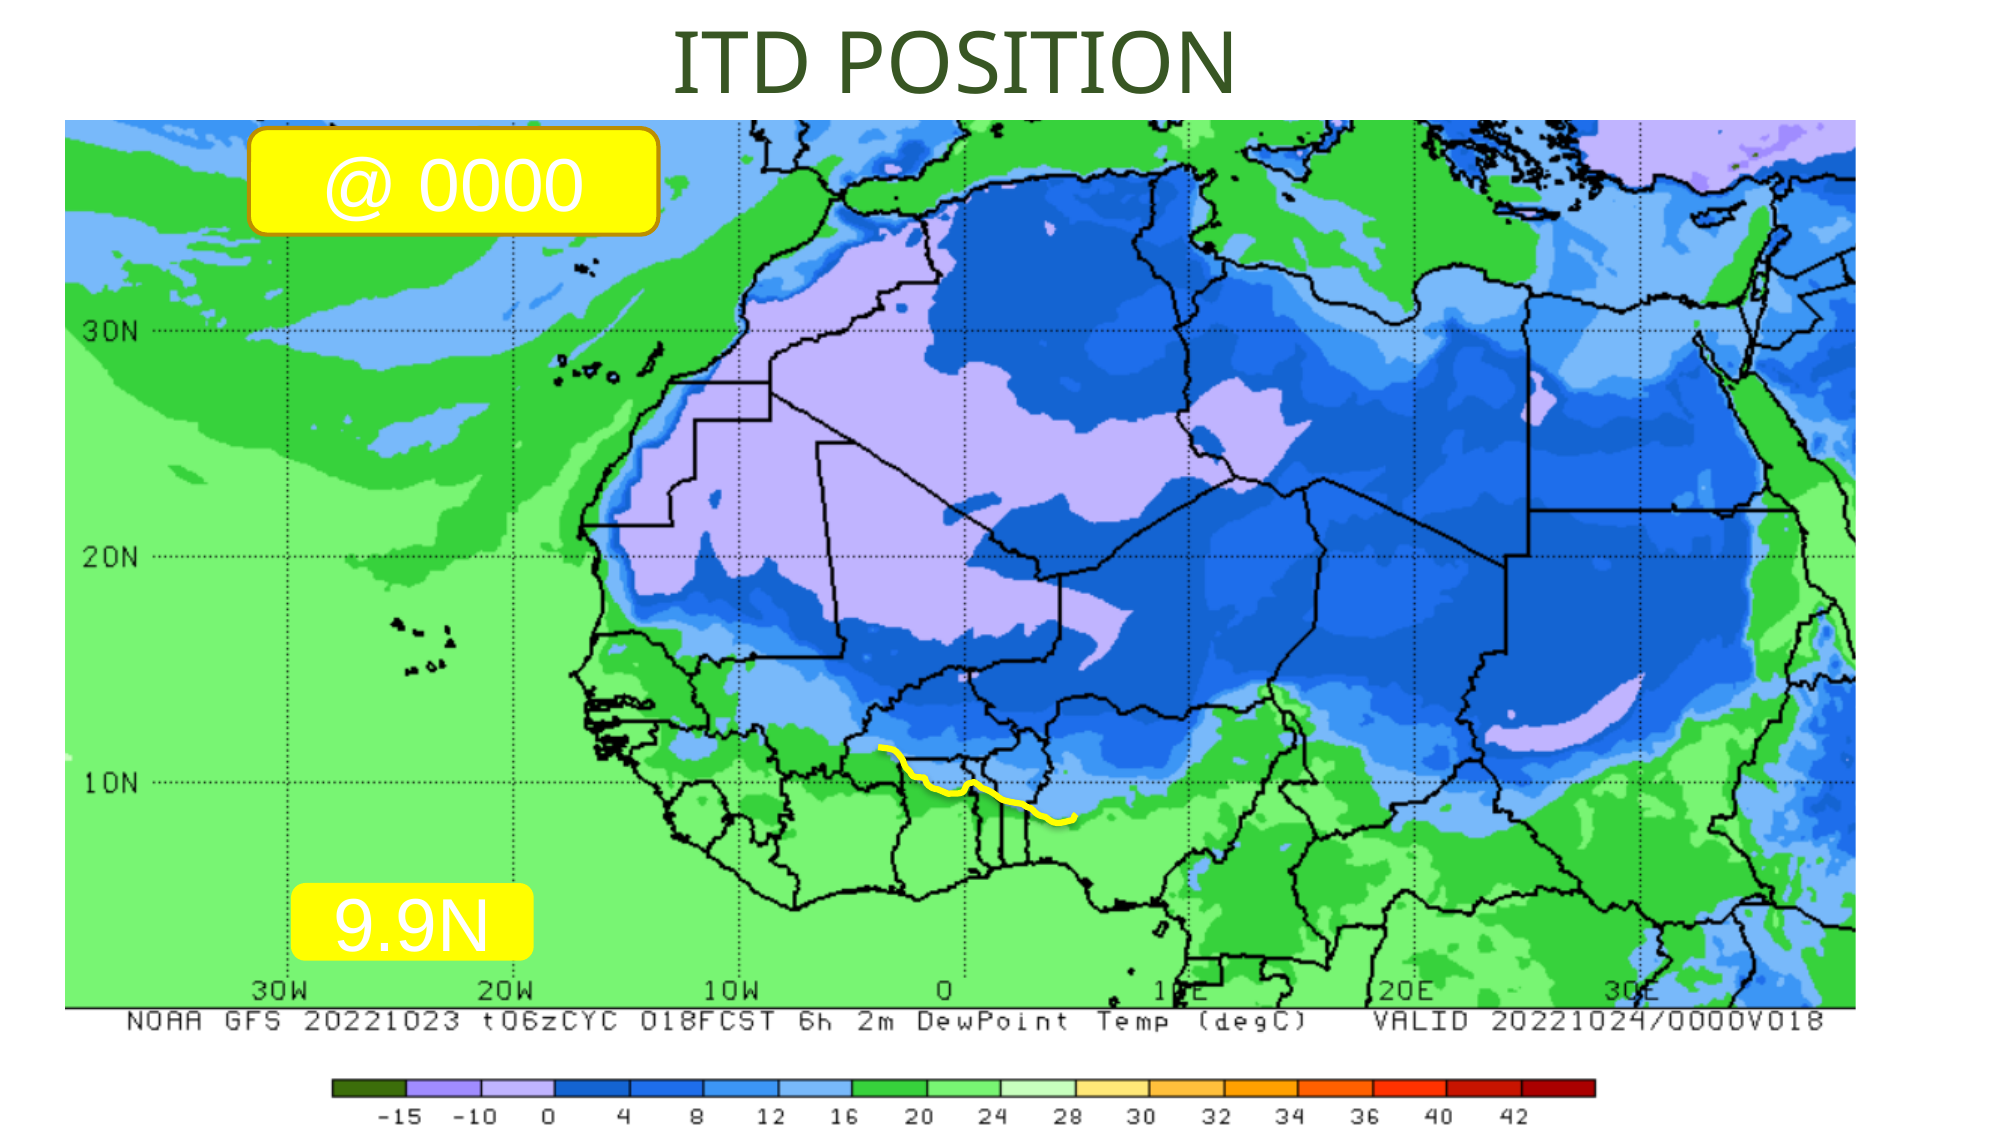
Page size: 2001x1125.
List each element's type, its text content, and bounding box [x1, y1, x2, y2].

title ITD POSITION [101, 11, 1812, 117]
picture [64, 119, 1856, 1125]
